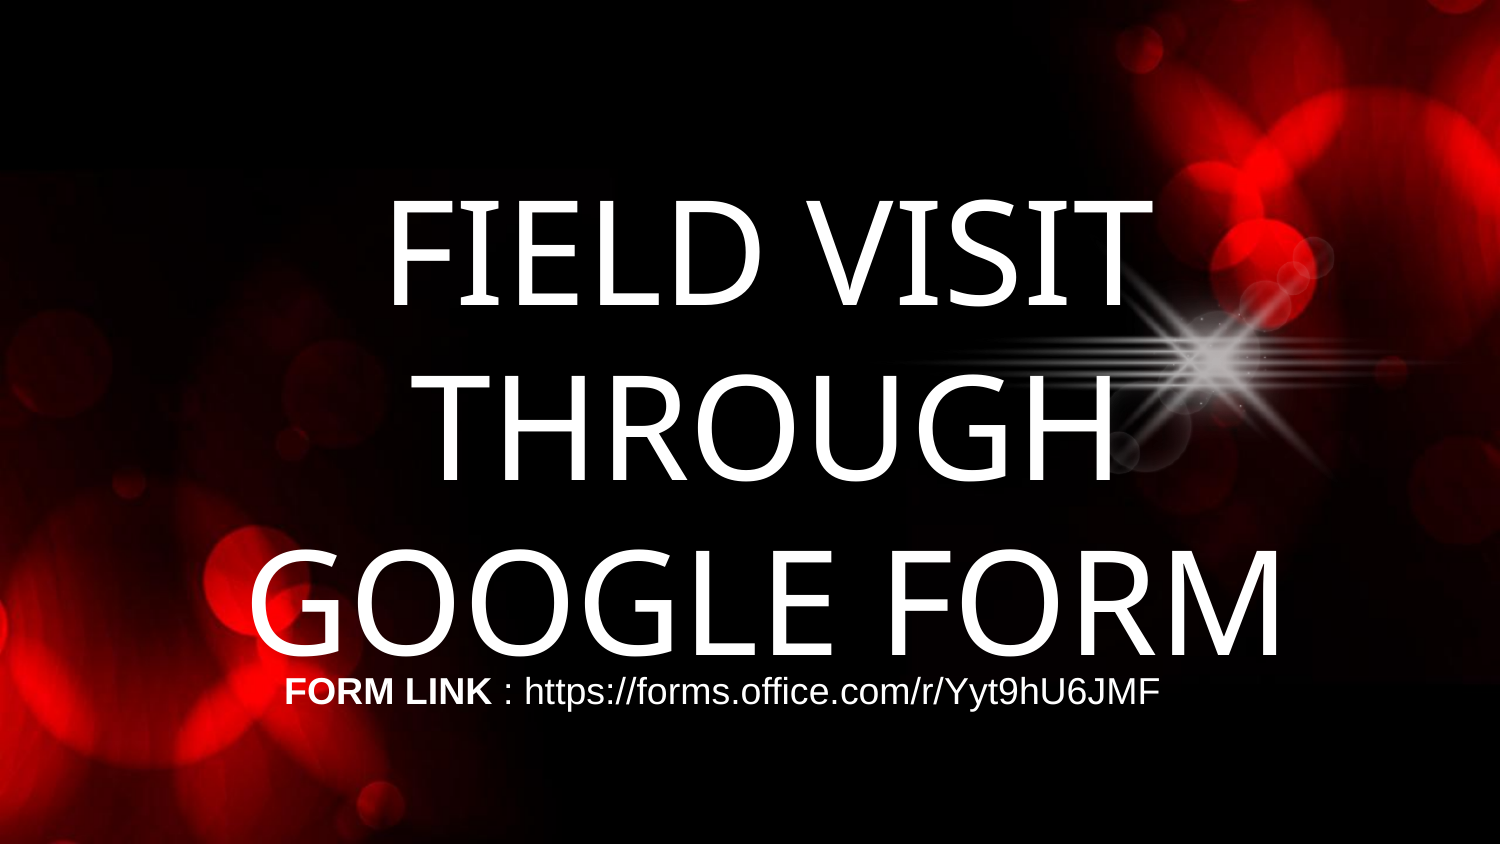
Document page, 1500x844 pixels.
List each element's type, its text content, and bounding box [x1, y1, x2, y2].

picture [0, 0, 1500, 844]
text_box FORM LINK : https://forms.office.com/r/Yyt9hU6JMF [269, 659, 1199, 720]
title FIELD VISIT THROUGH GOOGLE FORM [186, 313, 1348, 531]
